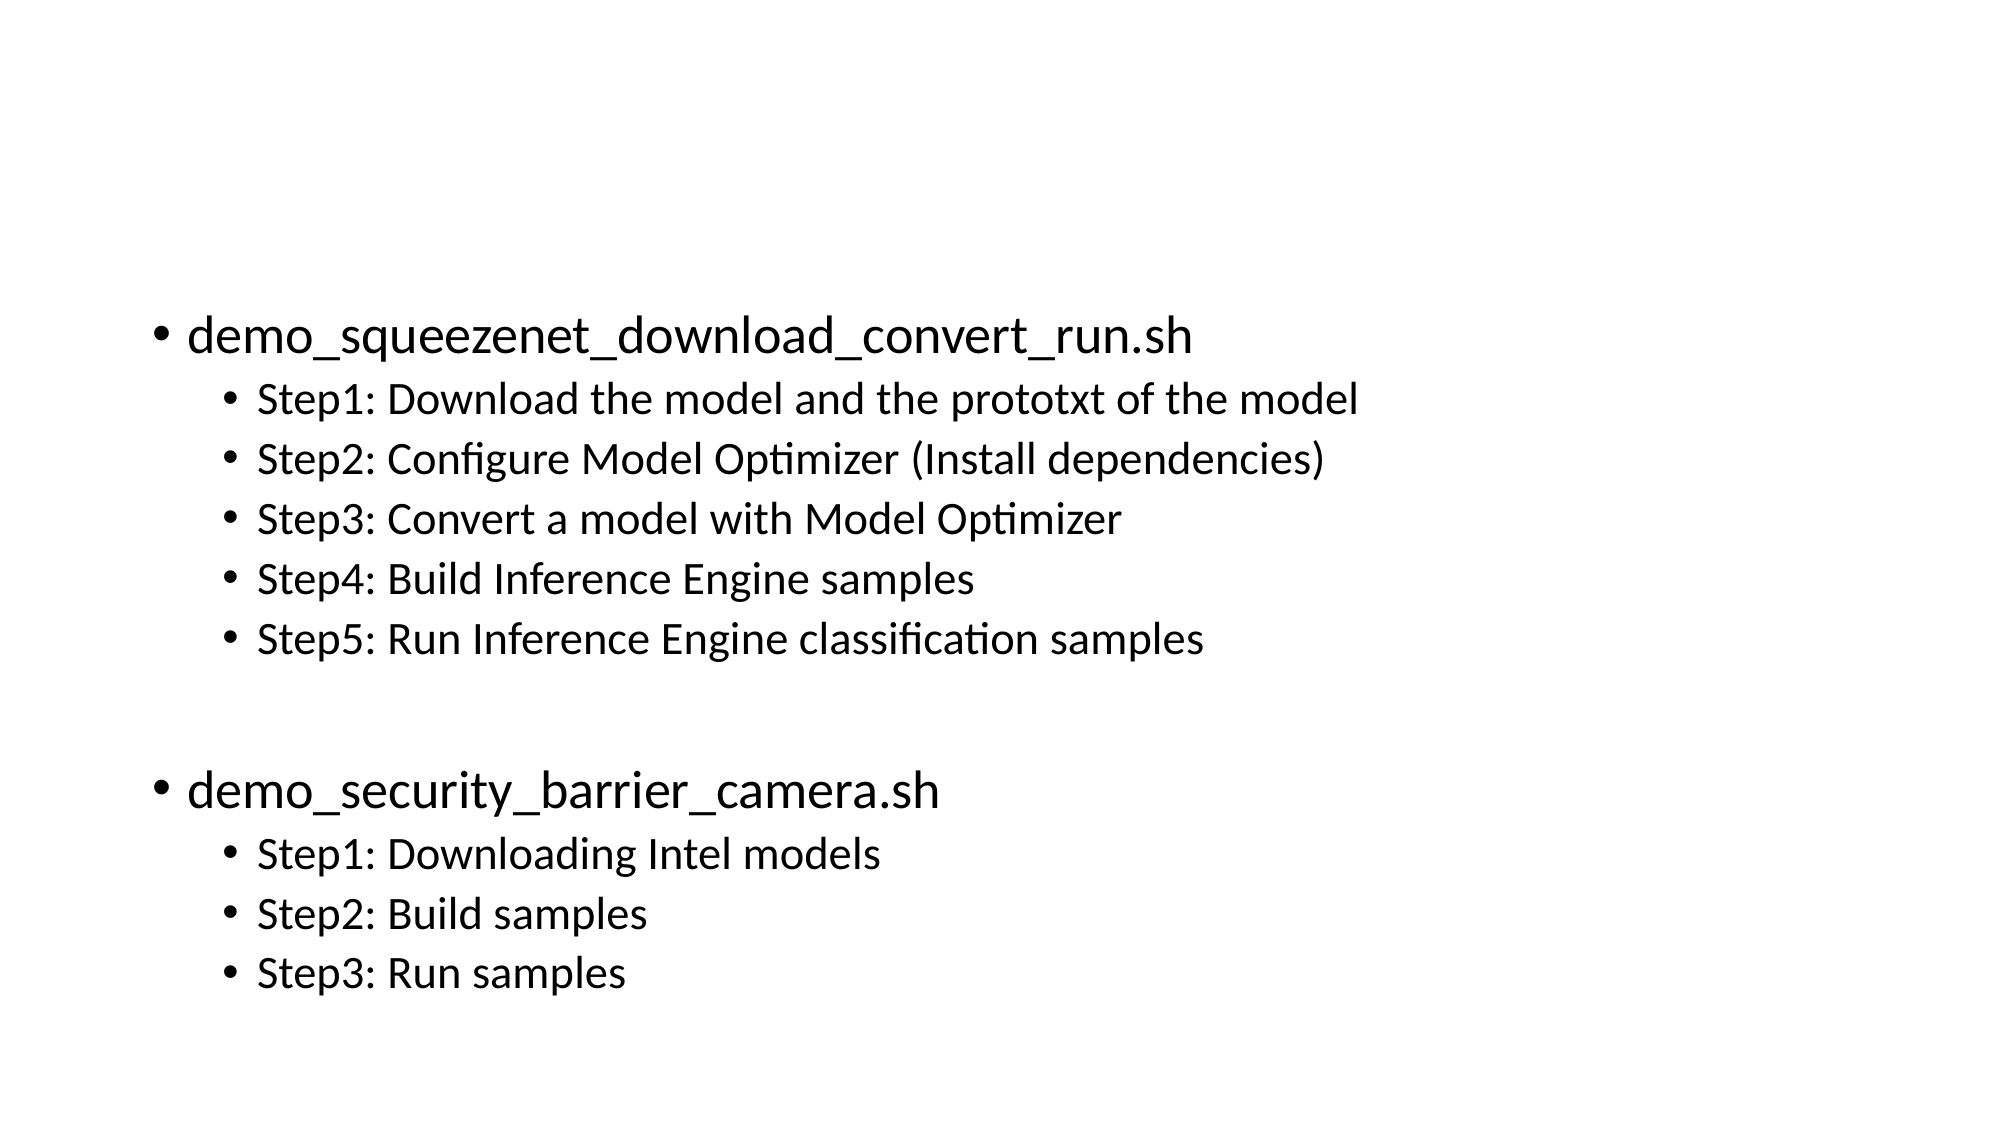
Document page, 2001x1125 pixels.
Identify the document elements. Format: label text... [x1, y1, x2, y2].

list demo_squeezenet_download_convert_run.sh Step1: Download the model and the prototxt of the model Step2: Configure Model Optimizer (Install dependencies) Step3: Convert a model with Model Optimizer Step4: Build Inference Engine samples Step5: Run Inference Engine classification samples demo_security_barrier_camera.sh Step1: Downloading Intel models Step2: Build samples Step3: Run samples [137, 299, 1863, 1014]
